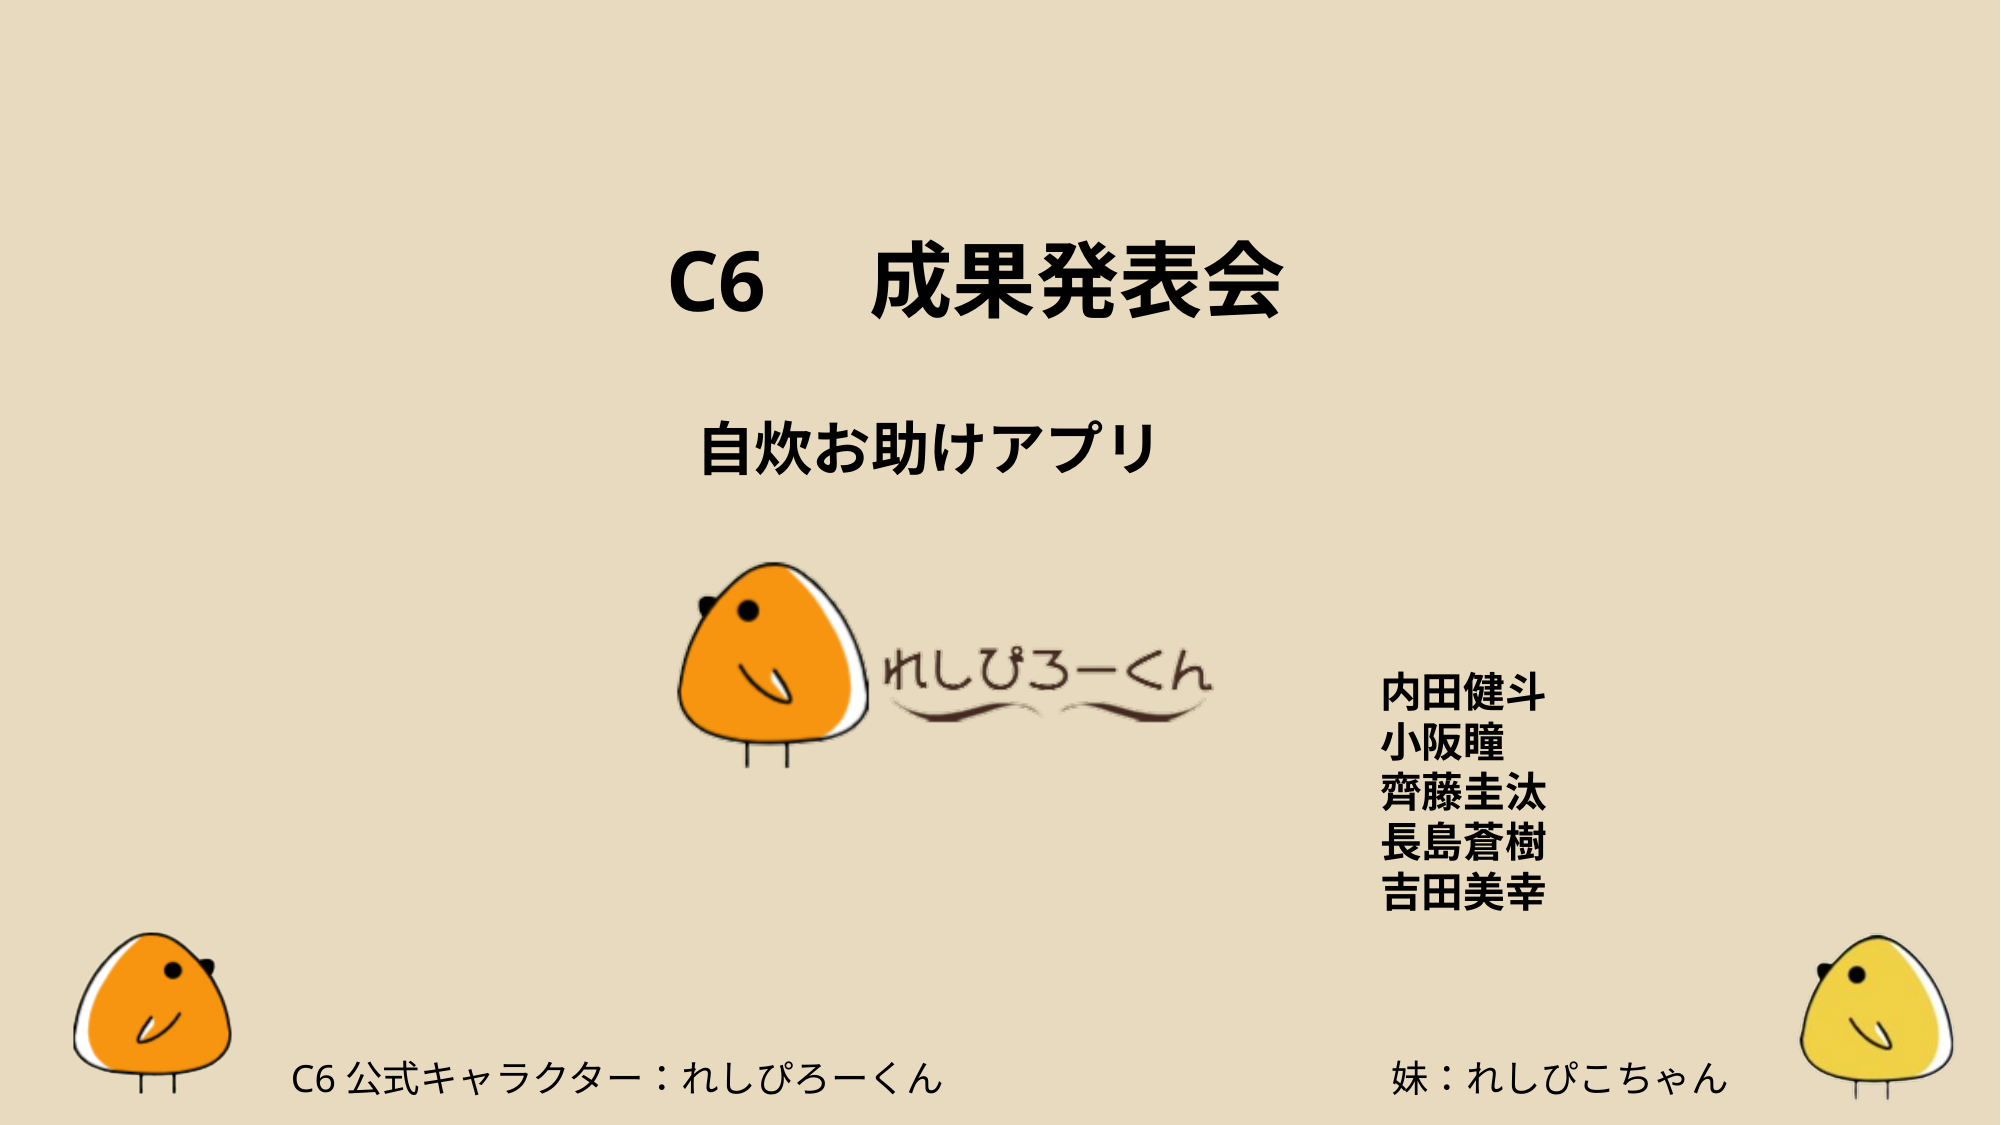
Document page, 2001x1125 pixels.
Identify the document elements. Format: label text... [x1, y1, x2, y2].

picture [1778, 925, 1968, 1106]
text_box 自炊お助けアプリ [681, 404, 1193, 465]
picture [32, 892, 265, 1125]
text_box 内田健斗 小阪瞳 齊藤圭汰 長島蒼樹 吉田美幸 [1365, 658, 1690, 924]
picture [638, 465, 1236, 892]
text_box C6 成果発表会 [651, 220, 1320, 336]
text_box C6公式キャラクター：れしぴろーくん [276, 1047, 1011, 1108]
text_box 妹：れしぴこちゃん [1376, 1047, 1778, 1108]
